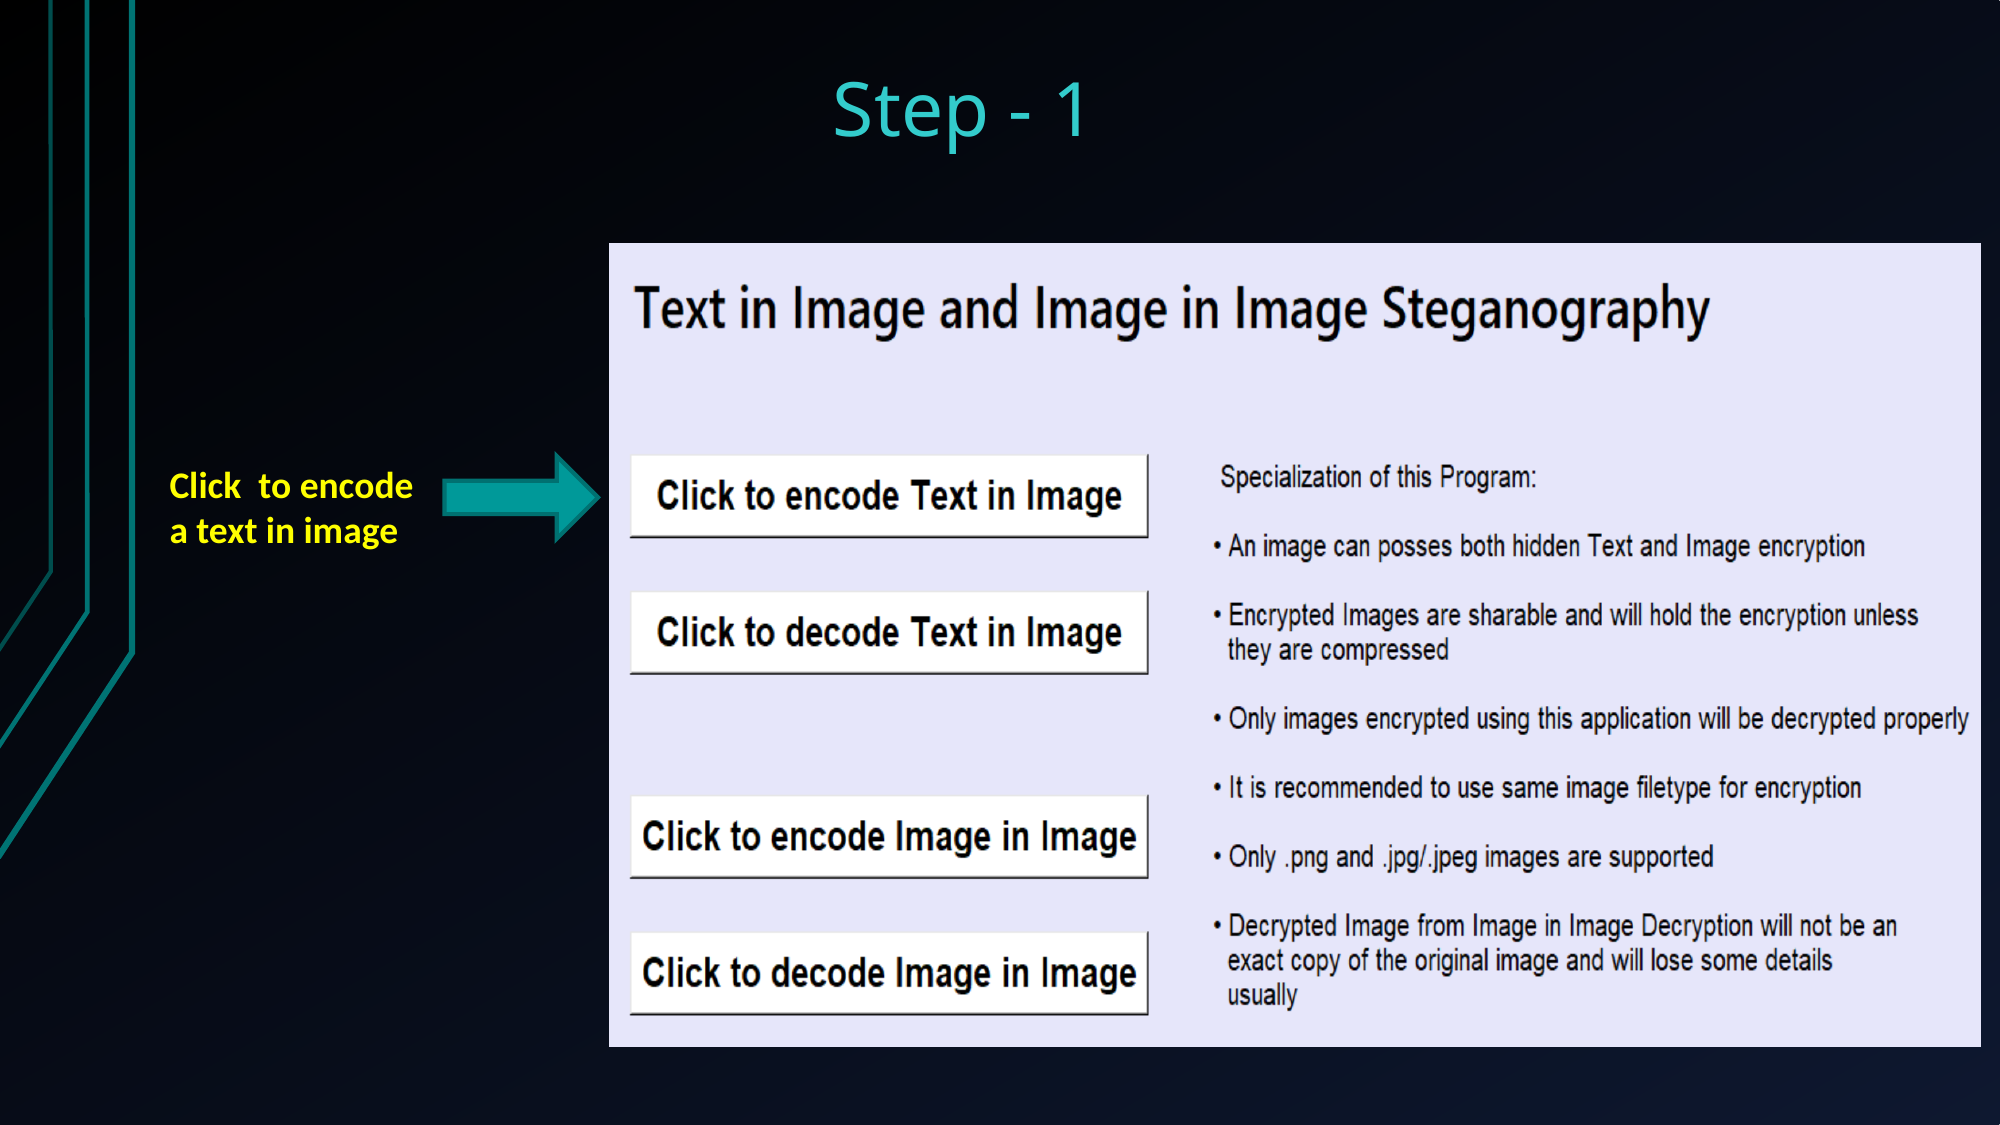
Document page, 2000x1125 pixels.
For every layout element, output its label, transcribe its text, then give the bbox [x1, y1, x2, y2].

text_box [451, 451, 602, 544]
picture [609, 243, 1981, 1047]
text_box Step - 1 [267, 54, 1662, 160]
text_box Click to encode a text in image [154, 453, 451, 559]
